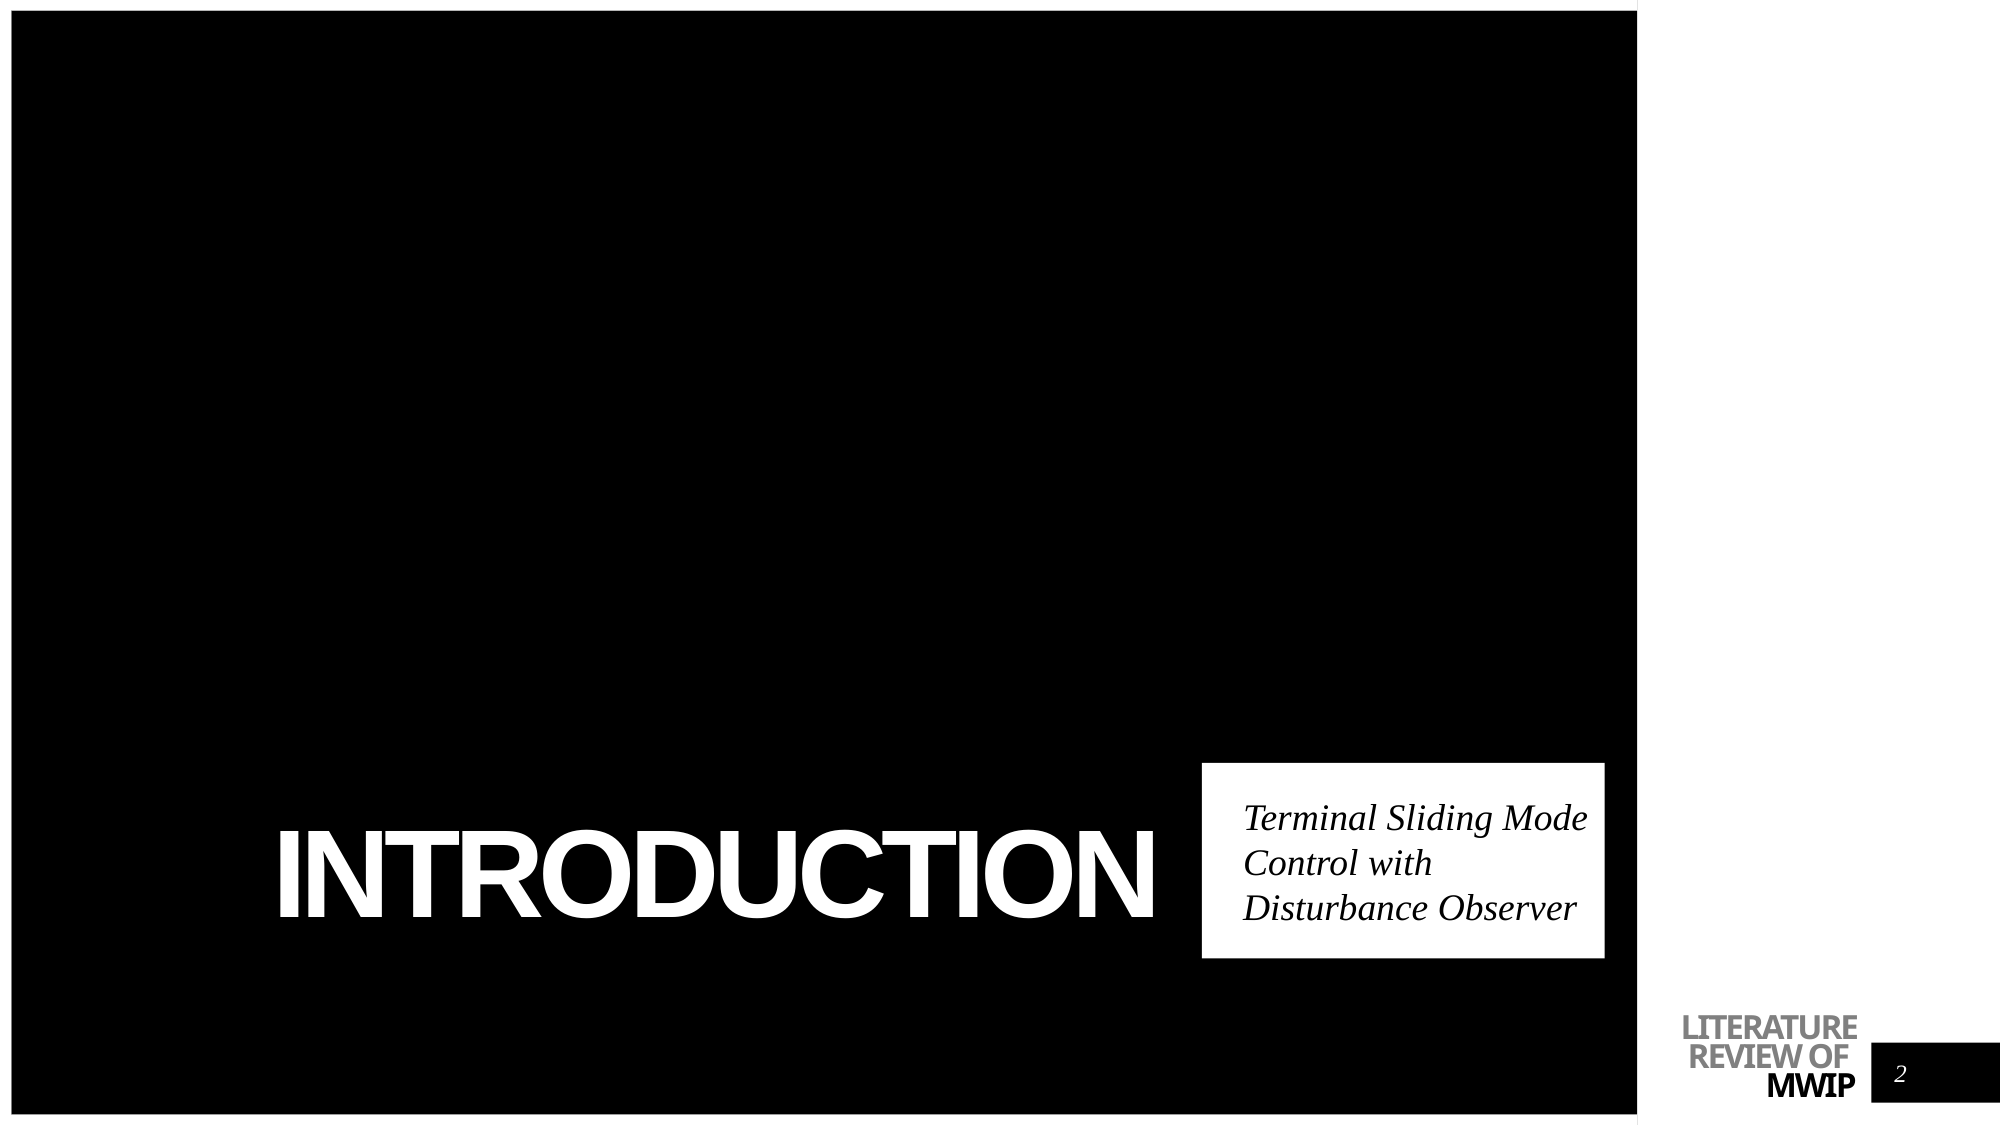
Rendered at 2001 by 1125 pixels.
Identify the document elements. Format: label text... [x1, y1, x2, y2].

subtitle Terminal Sliding Mode Control with Disturbance Observer [1201, 762, 1605, 959]
title Introduction [45, 778, 1162, 943]
slide_number 2 [1877, 1050, 1924, 1096]
